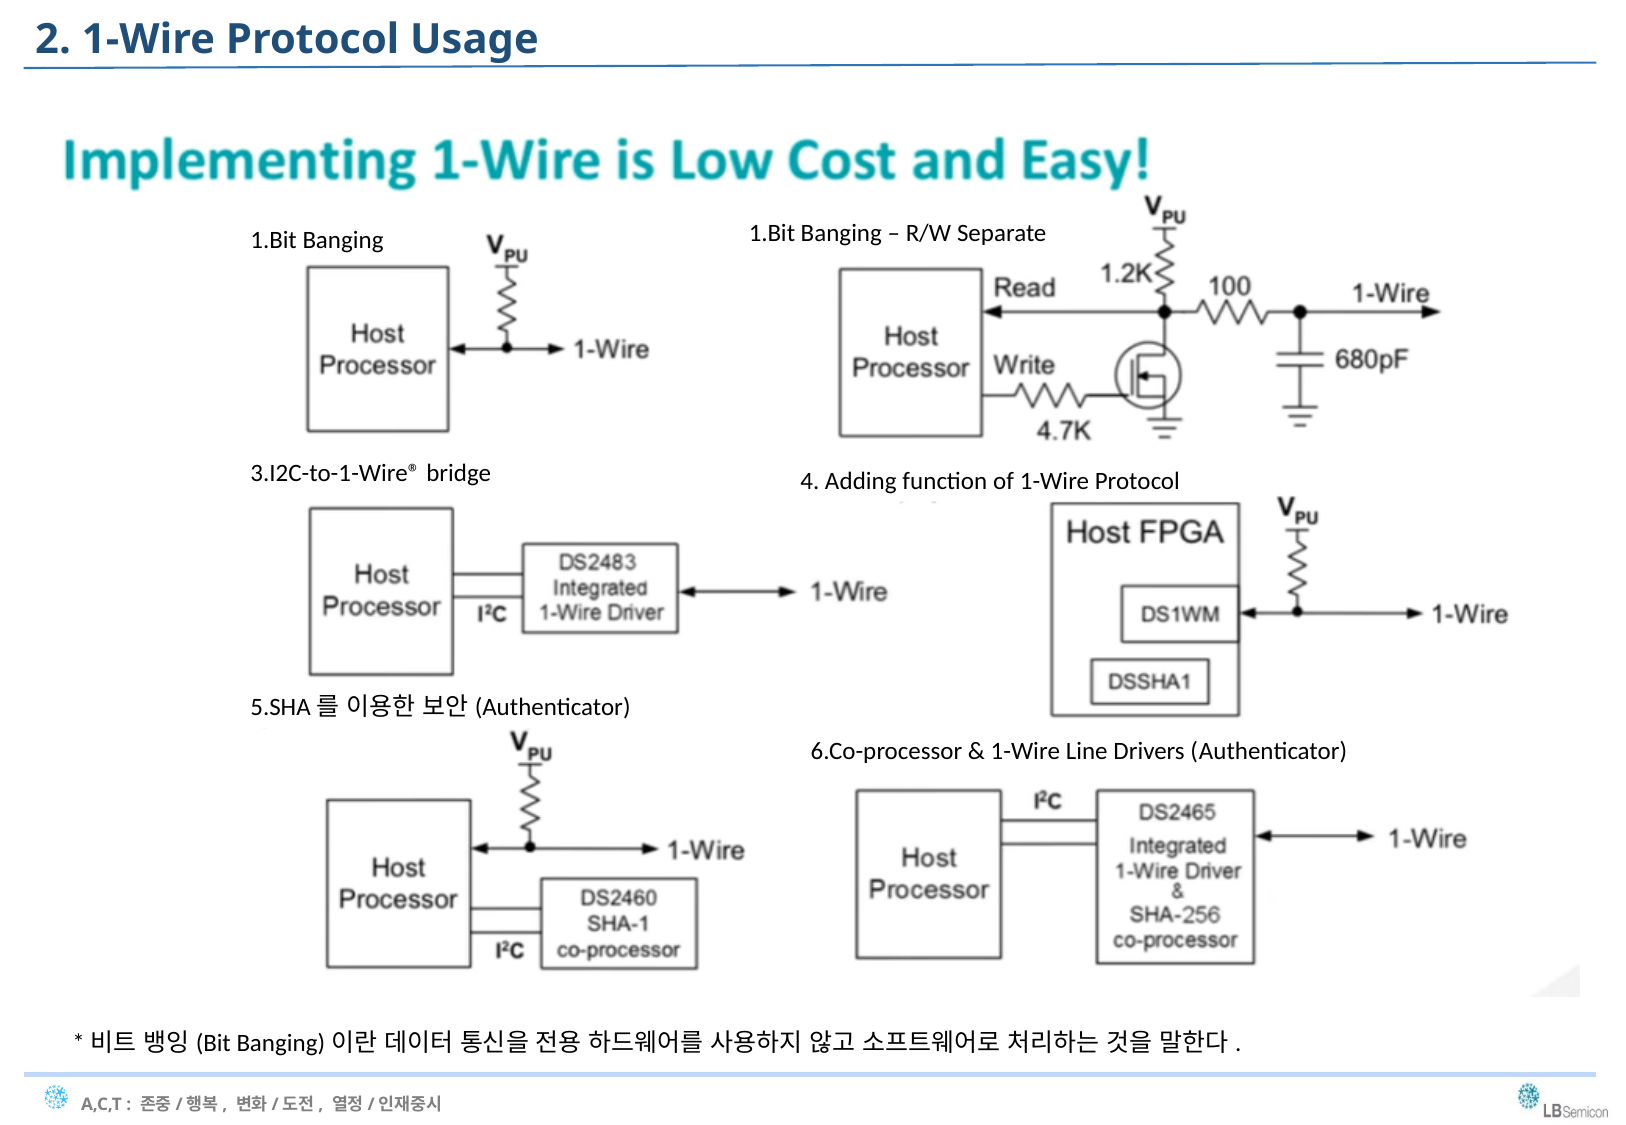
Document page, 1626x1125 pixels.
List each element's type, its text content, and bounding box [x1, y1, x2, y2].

picture [45, 98, 1580, 998]
picture [1512, 1078, 1613, 1124]
text_box *비트 뱅잉(Bit Banging)이란 데이터 통신을 전용 하드웨어를 사용하지 않고 소프트웨어로 처리하는 것을 말한다. [57, 1019, 1443, 1064]
text_box 2. 1-Wire Protocol Usage [20, 4, 943, 70]
